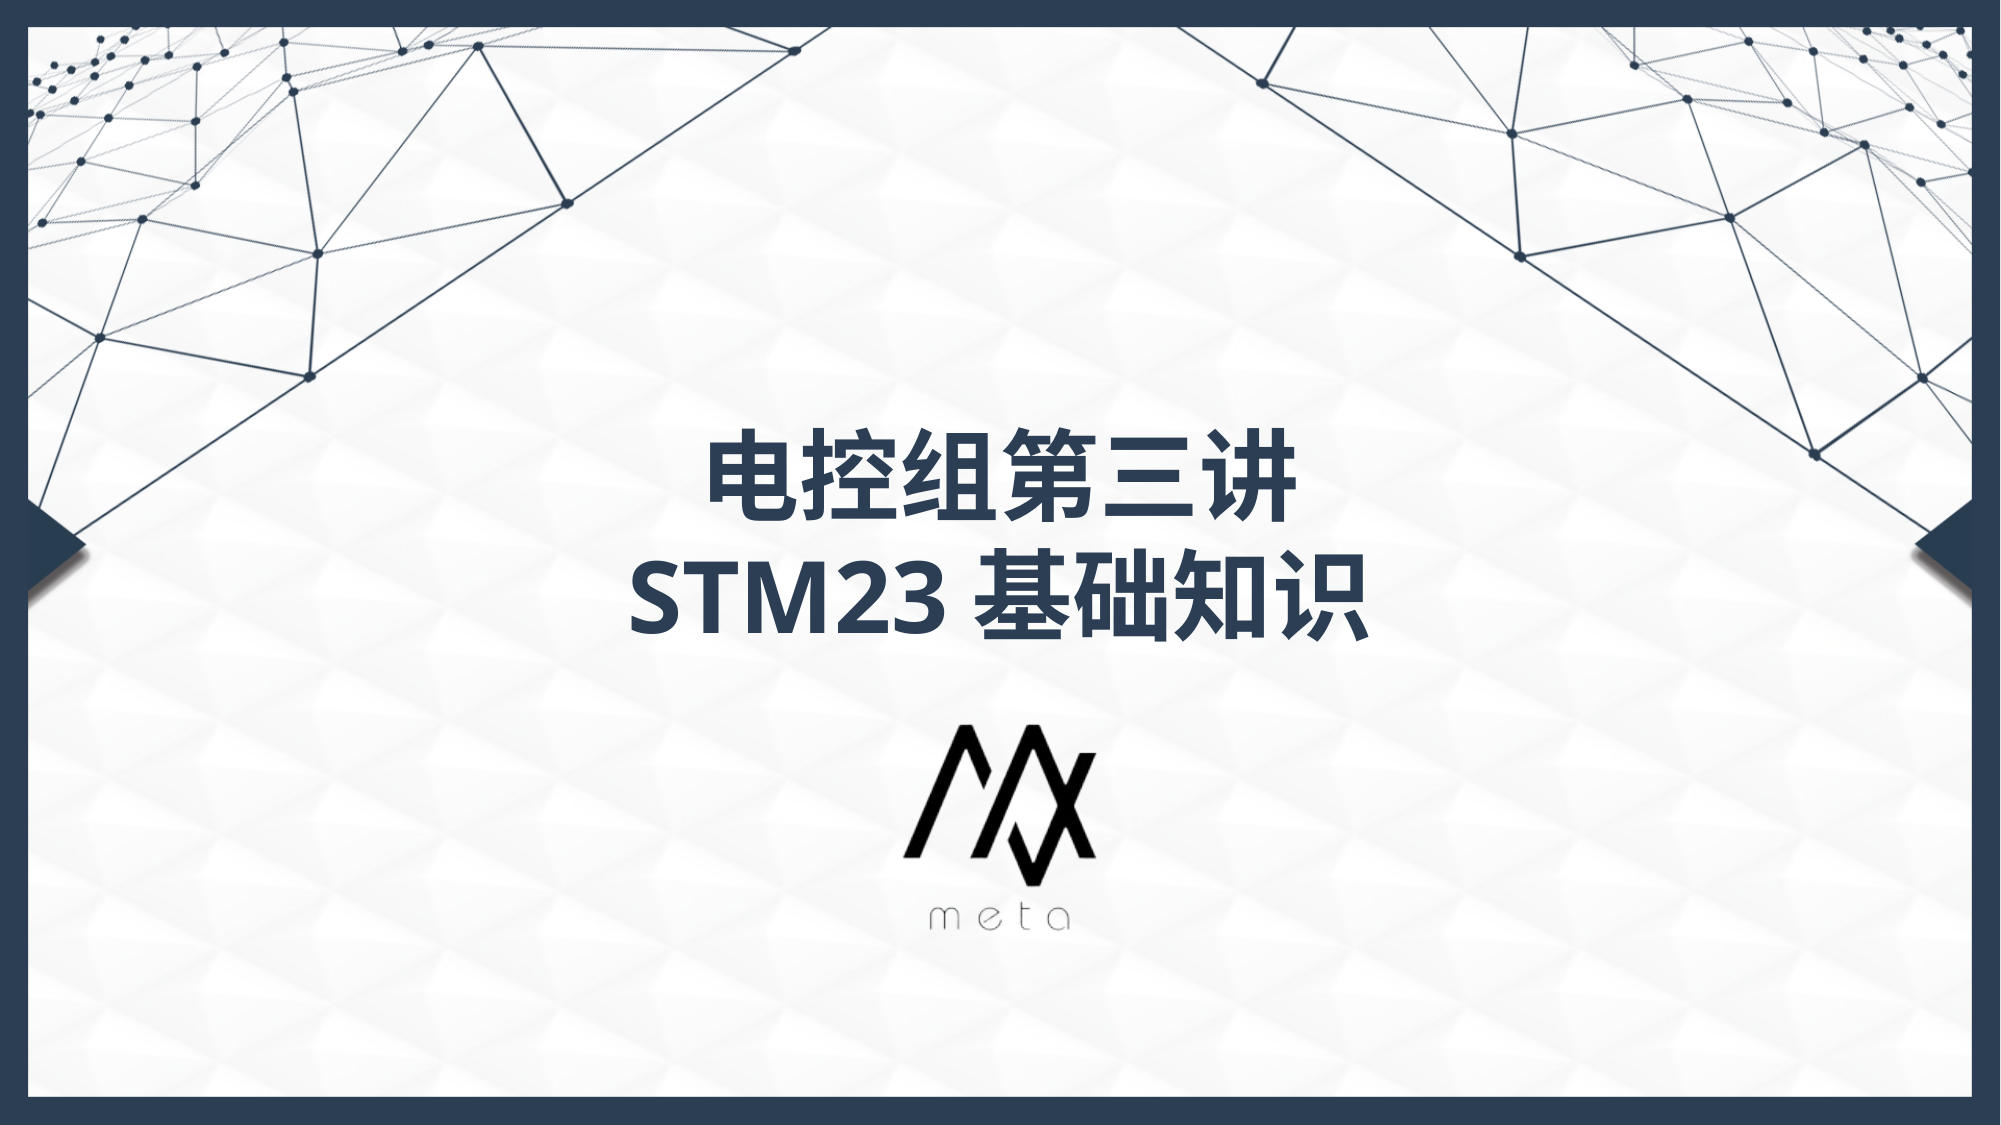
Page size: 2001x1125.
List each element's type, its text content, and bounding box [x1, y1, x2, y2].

text_box 电控组第三讲 STM23基础知识 [370, 406, 1630, 661]
text_box [0, 0, 2000, 1125]
picture [875, 703, 1125, 953]
